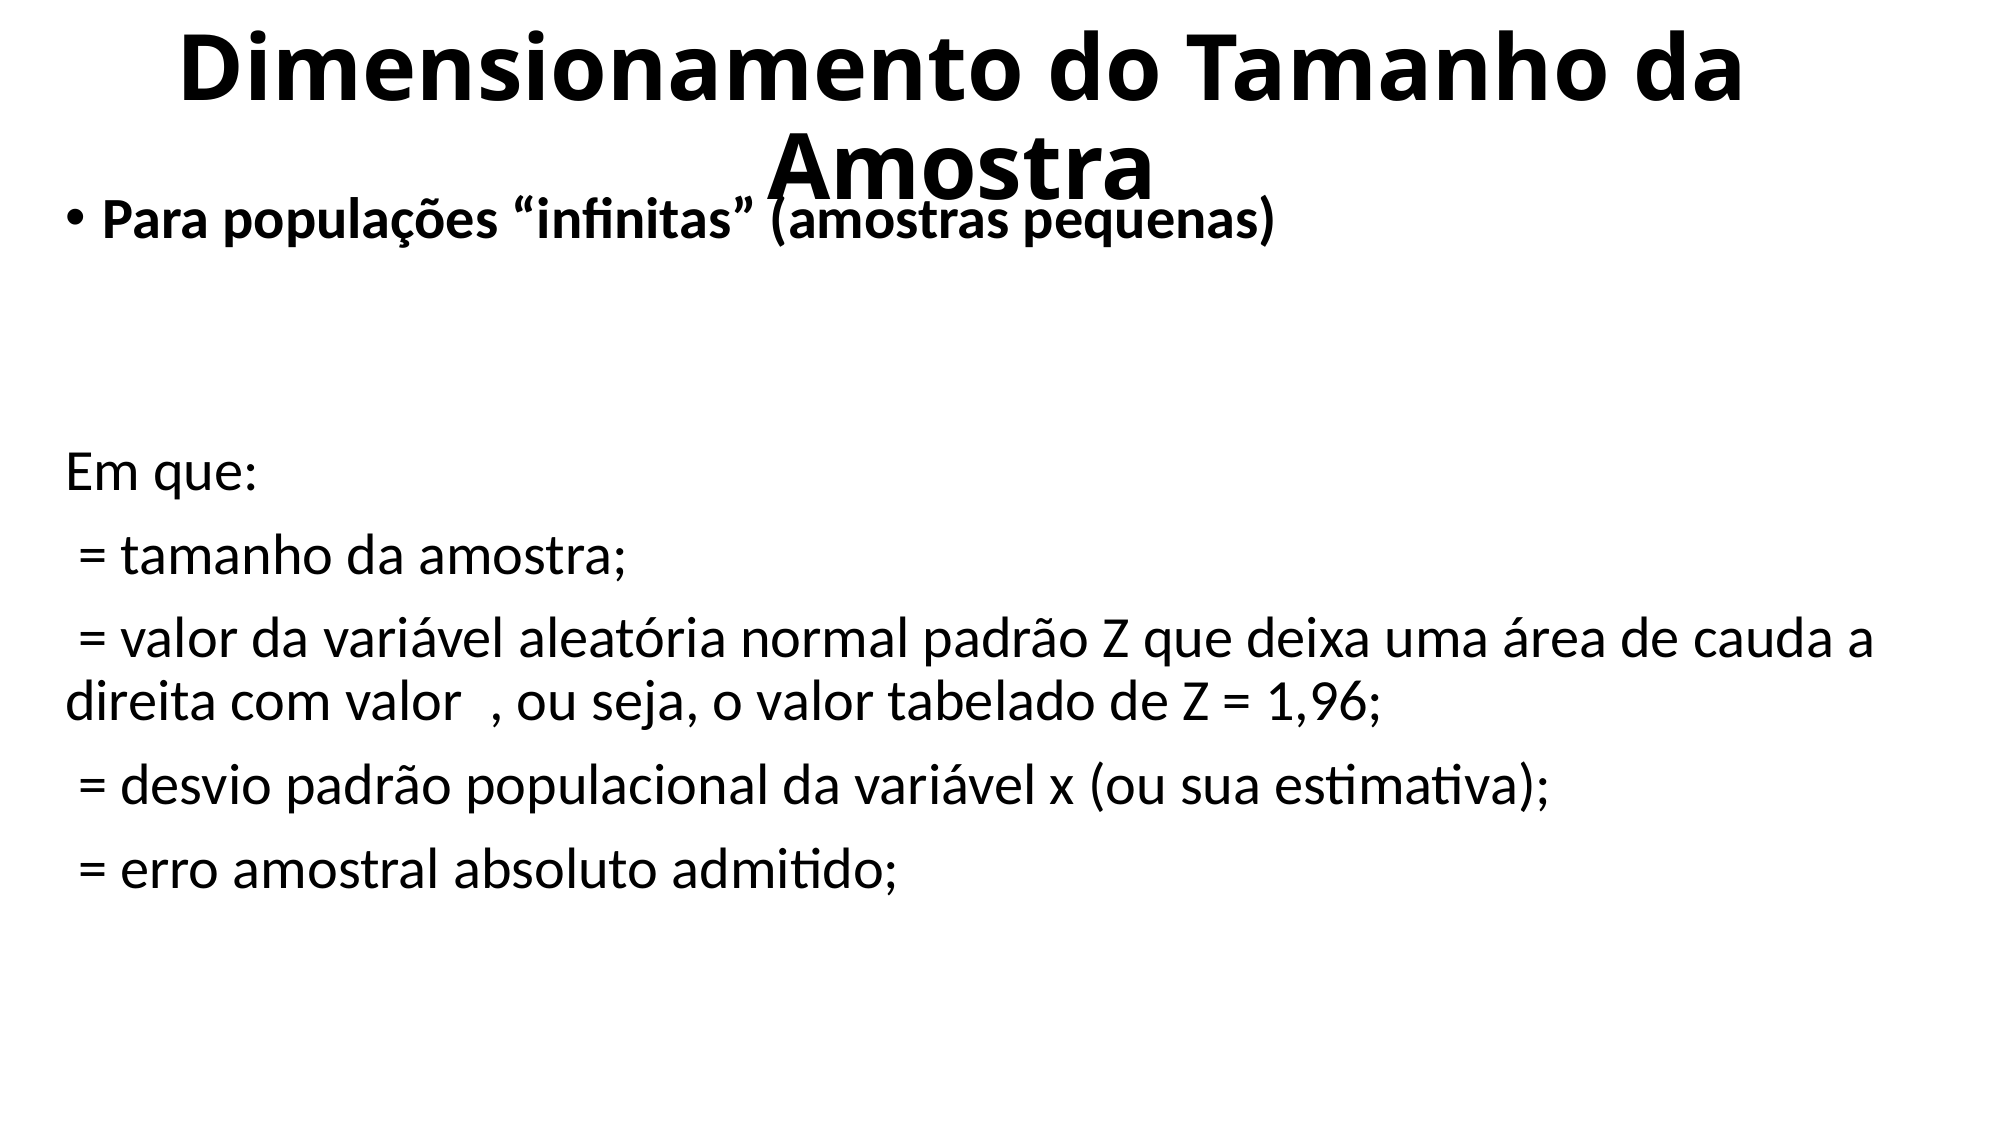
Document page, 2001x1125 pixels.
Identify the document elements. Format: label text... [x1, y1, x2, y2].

title Dimensionamento do Tamanho da Amostra [62, 59, 1863, 182]
